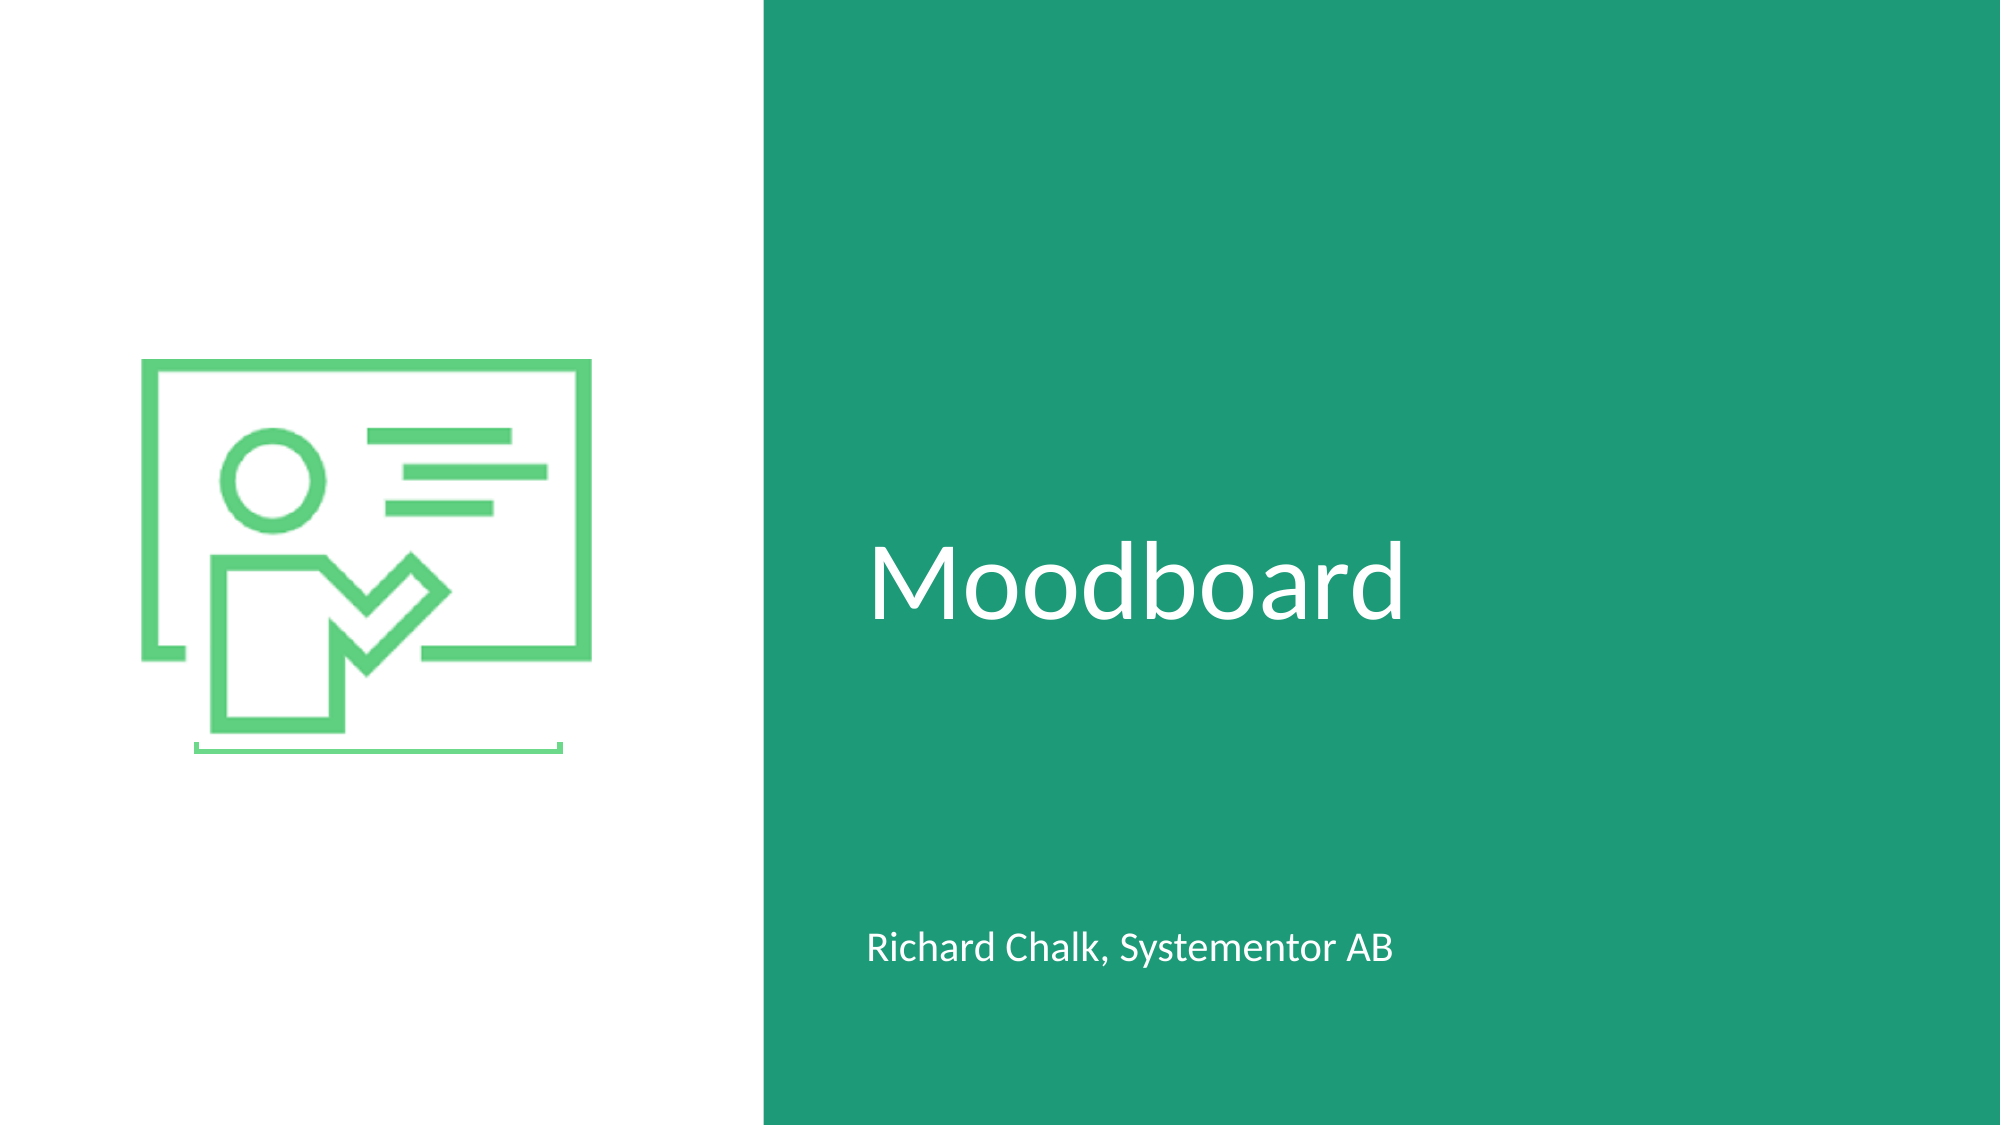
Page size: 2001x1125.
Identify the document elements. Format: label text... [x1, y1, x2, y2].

text_box [763, 0, 2000, 1125]
picture [140, 359, 592, 743]
text_box Moodboard [851, 214, 1959, 652]
text_box Richard Chalk, Systementor AB [851, 673, 1750, 979]
